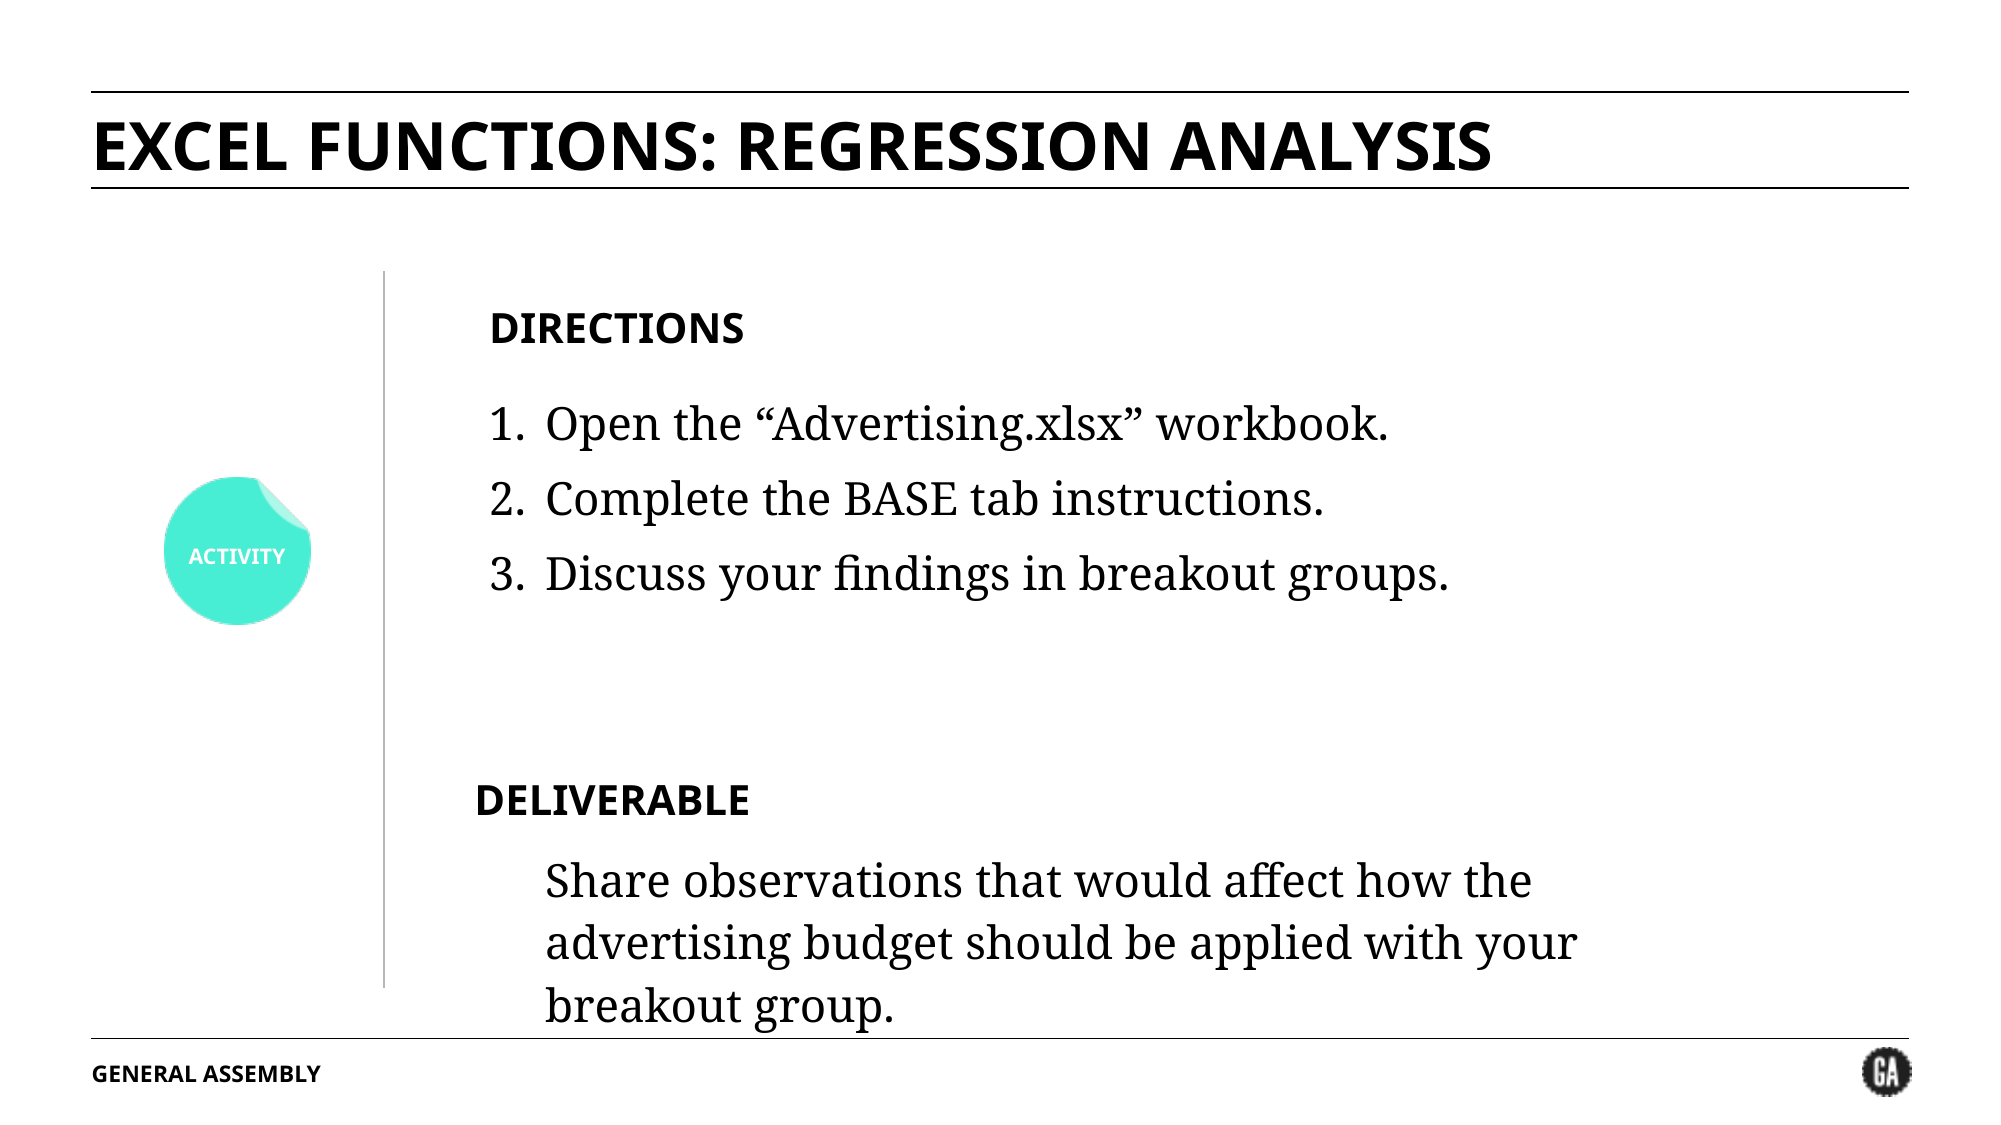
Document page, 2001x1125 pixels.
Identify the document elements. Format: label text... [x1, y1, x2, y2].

list Open the “Advertising.xlsx” workbook. Complete the BASE tab instructions. Discuss your findings in breakout groups. [473, 378, 1708, 713]
title EXCEL FUNCTIONS: REGRESSION ANALYSIS [76, 91, 1897, 205]
list Share observations that would affect how the advertising budget should be applied with your breakout group. [530, 836, 1708, 898]
picture [164, 477, 311, 625]
picture [1862, 1047, 1912, 1097]
